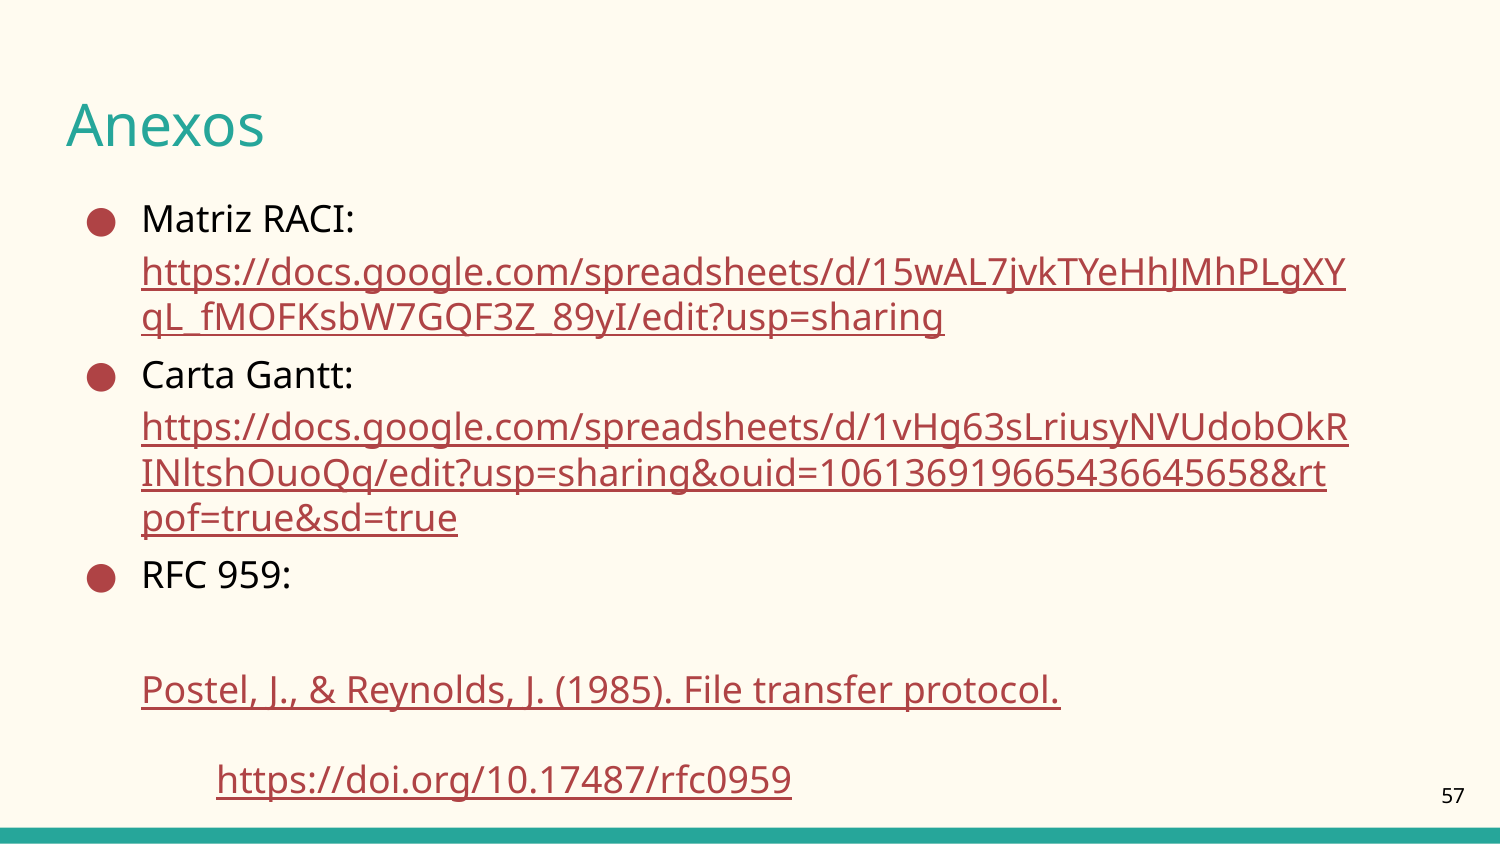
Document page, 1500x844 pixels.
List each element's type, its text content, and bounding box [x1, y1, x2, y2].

text_box Matriz RACI: https://docs.google.com/spreadsheets/d/15wAL7jvkTYeHhJMhPLgXYqL_fMOFKsbW7GQF3Z_89yI/edit?usp=sharing Carta Gantt: https://docs.google.com/spreadsheets/d/1vHg63sLriusyNVUdobOkRINltshOuoQq/edit?usp=sharing&ouid=106136919665436645658&rtpof=true&sd=true RFC 959: Postel, J., & Reynolds, J. (1985). File transfer protocol. https://doi.org/10.17487/rfc0959 [51, 173, 1366, 810]
title Anexos [51, 72, 1449, 174]
slide_number ‹#› [1389, 764, 1480, 830]
